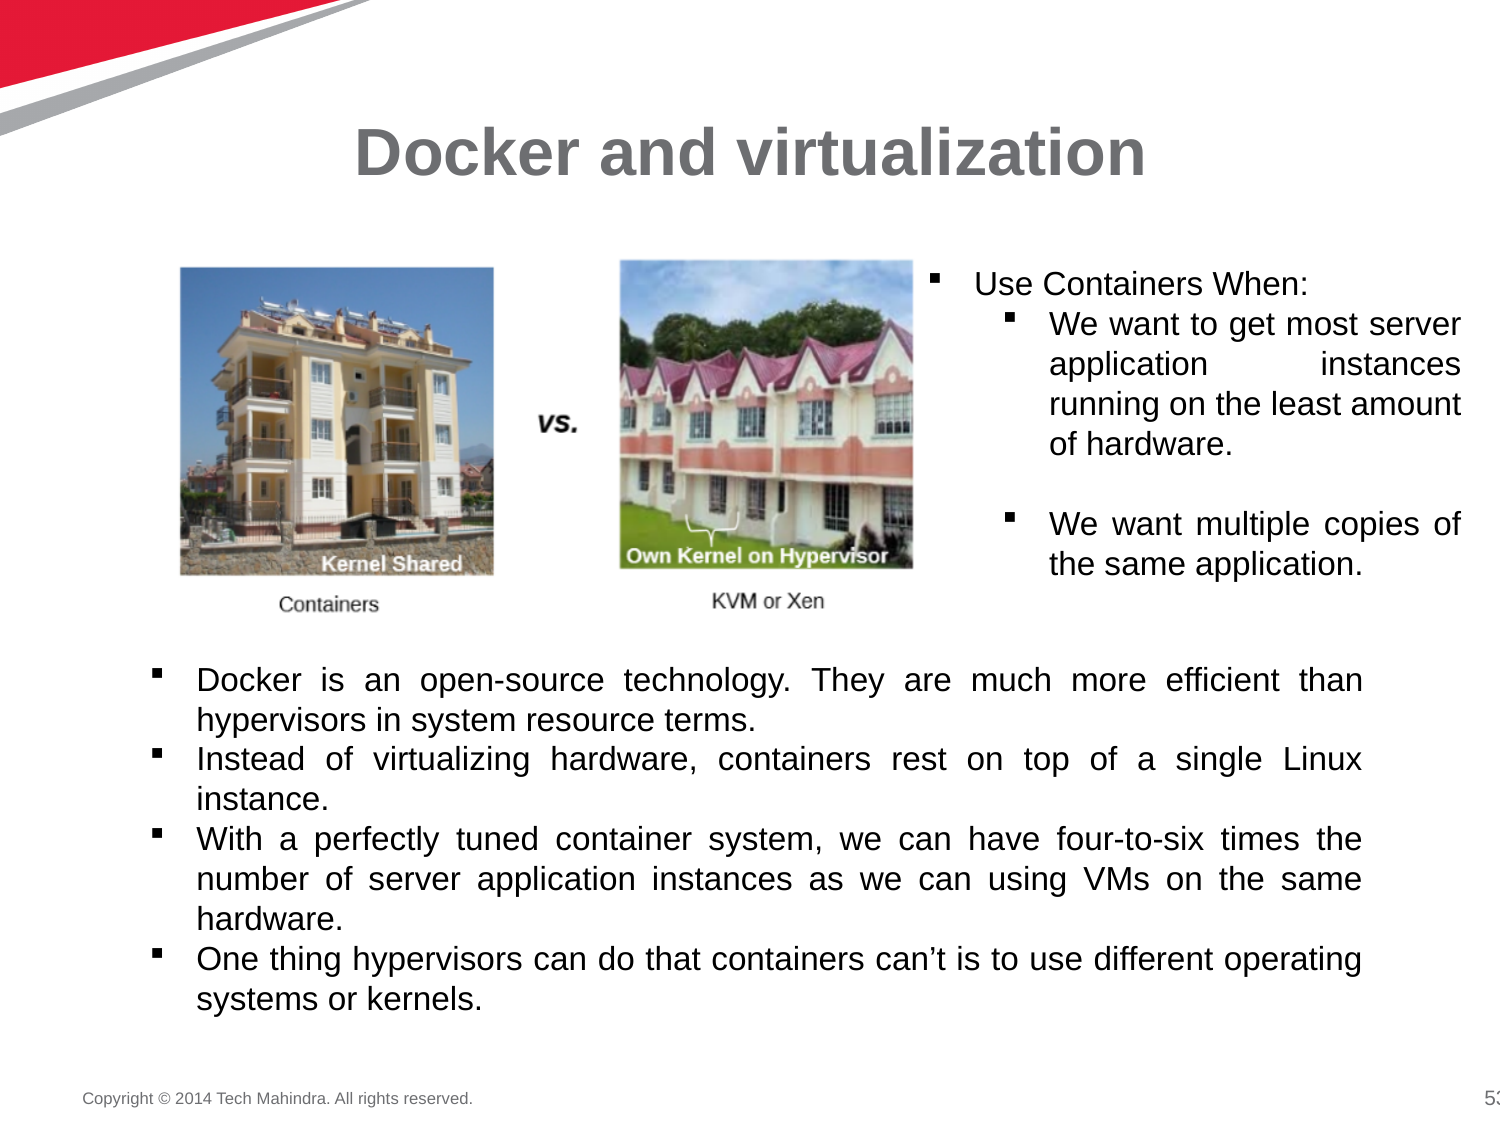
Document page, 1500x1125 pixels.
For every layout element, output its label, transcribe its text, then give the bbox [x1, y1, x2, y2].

text_box Docker is an open-source technology. They are much more efficient than hypervisors in system resource terms. Instead of virtualizing hardware, containers rest on top of a single Linux instance. With a perfectly tuned container system, we can have four-to-six times the number of server application instances as we can using VMs on the same hardware. One thing hypervisors can do that containers can’t is to use different operating systems or kernels. [134, 650, 1380, 1025]
picture [0, 0, 373, 136]
text_box Docker and virtualization [220, 101, 1283, 197]
picture [169, 247, 923, 624]
text_box Use Containers When: We want to get most server application instances running on the least amount of hardware. We want multiple copies of the same application. [927, 254, 1477, 590]
